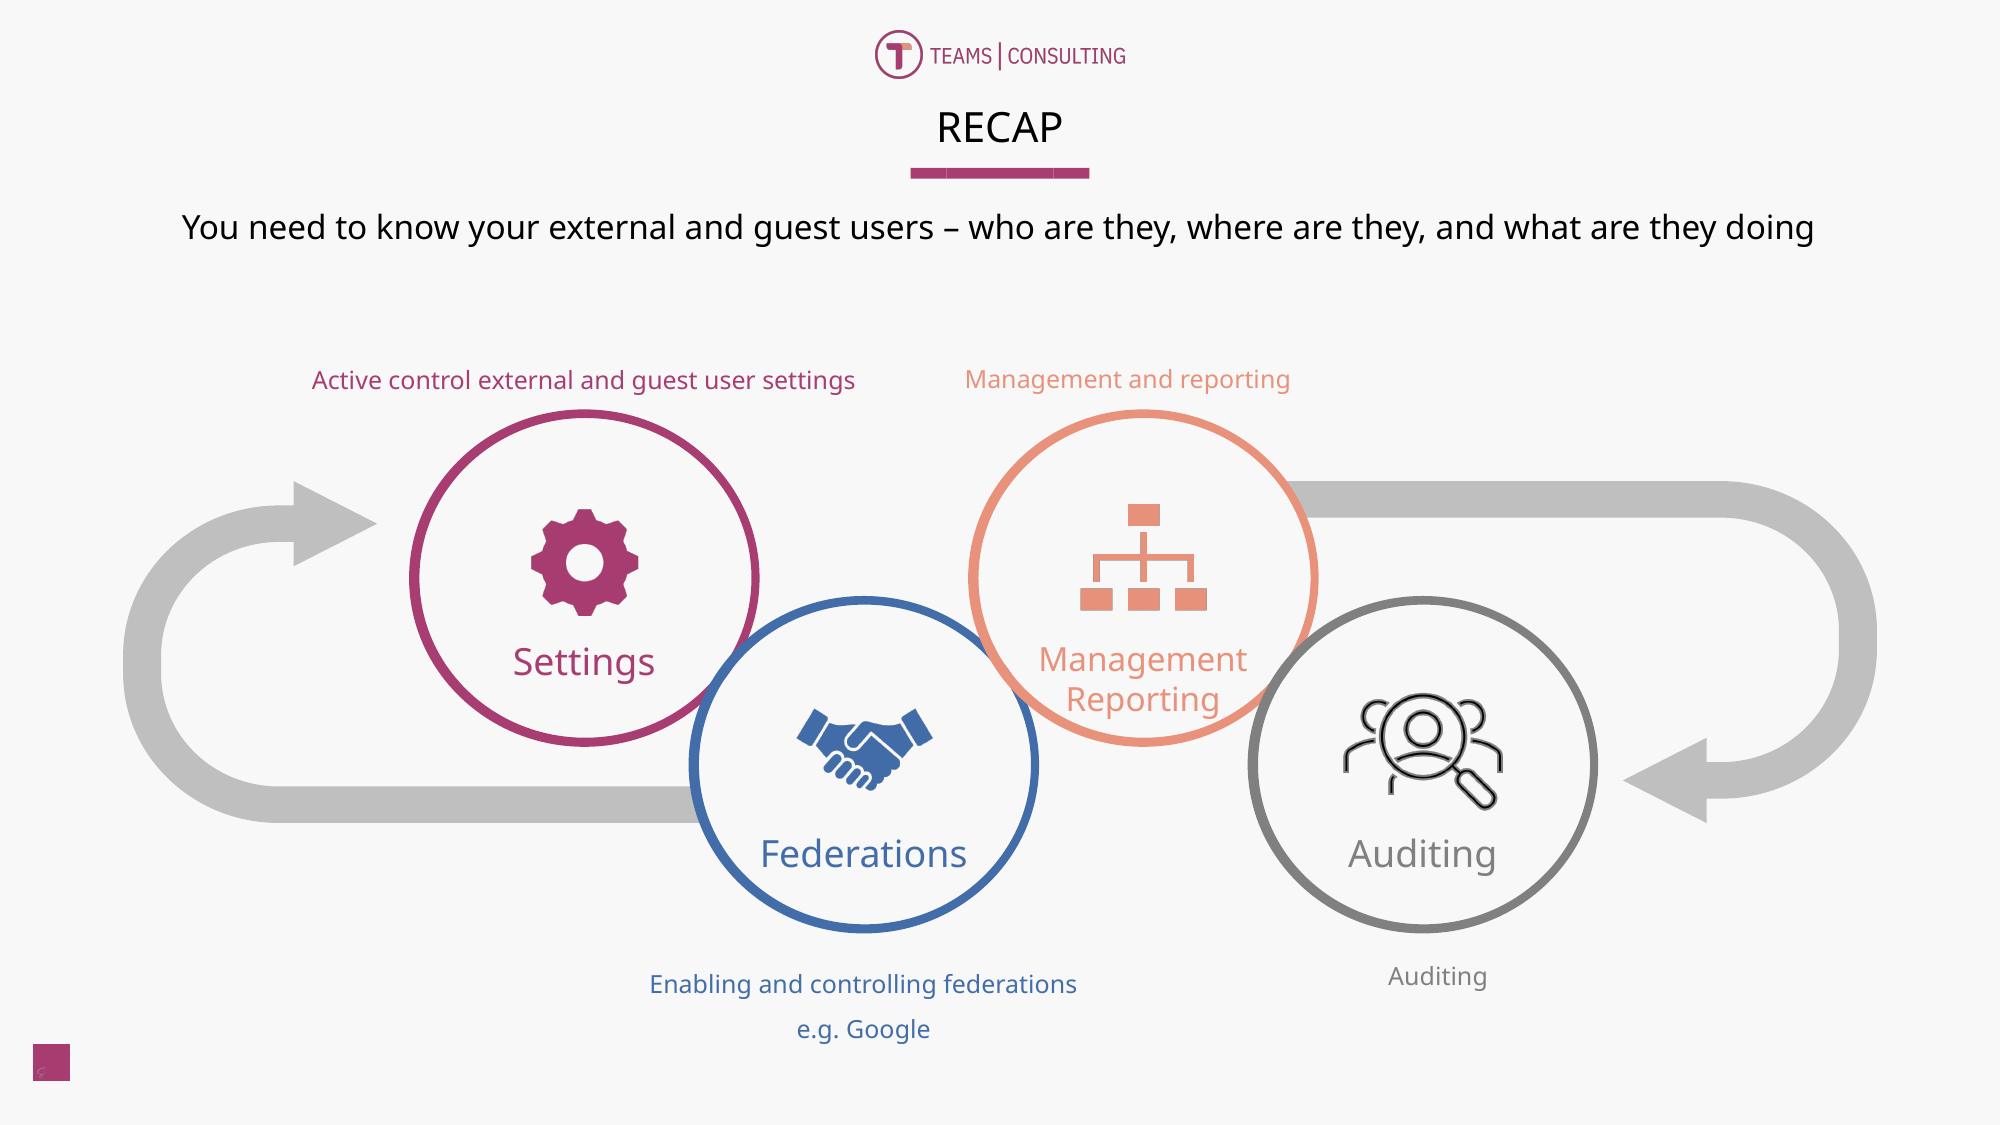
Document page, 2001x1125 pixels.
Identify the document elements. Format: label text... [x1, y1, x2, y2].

picture [789, 674, 940, 825]
picture [509, 487, 660, 638]
title RECAP [137, 89, 1863, 168]
picture [33, 1044, 70, 1081]
text_box Enabling and controlling federations e.g. Google [628, 946, 1100, 1051]
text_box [968, 409, 1319, 747]
text_box Management and reporting [937, 341, 1319, 402]
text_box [1247, 595, 1599, 934]
text_box Auditing [1247, 937, 1629, 998]
picture [875, 30, 1125, 79]
picture [1068, 481, 1219, 632]
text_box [409, 409, 760, 747]
text_box Active control external and guest user settings [282, 342, 887, 403]
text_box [688, 595, 1040, 934]
text_box You need to know your external and guest users – who are they, where are they, and what are they doing [136, 203, 1864, 266]
picture [1333, 660, 1513, 839]
text_box [122, 479, 688, 825]
text_box [1319, 480, 1878, 825]
